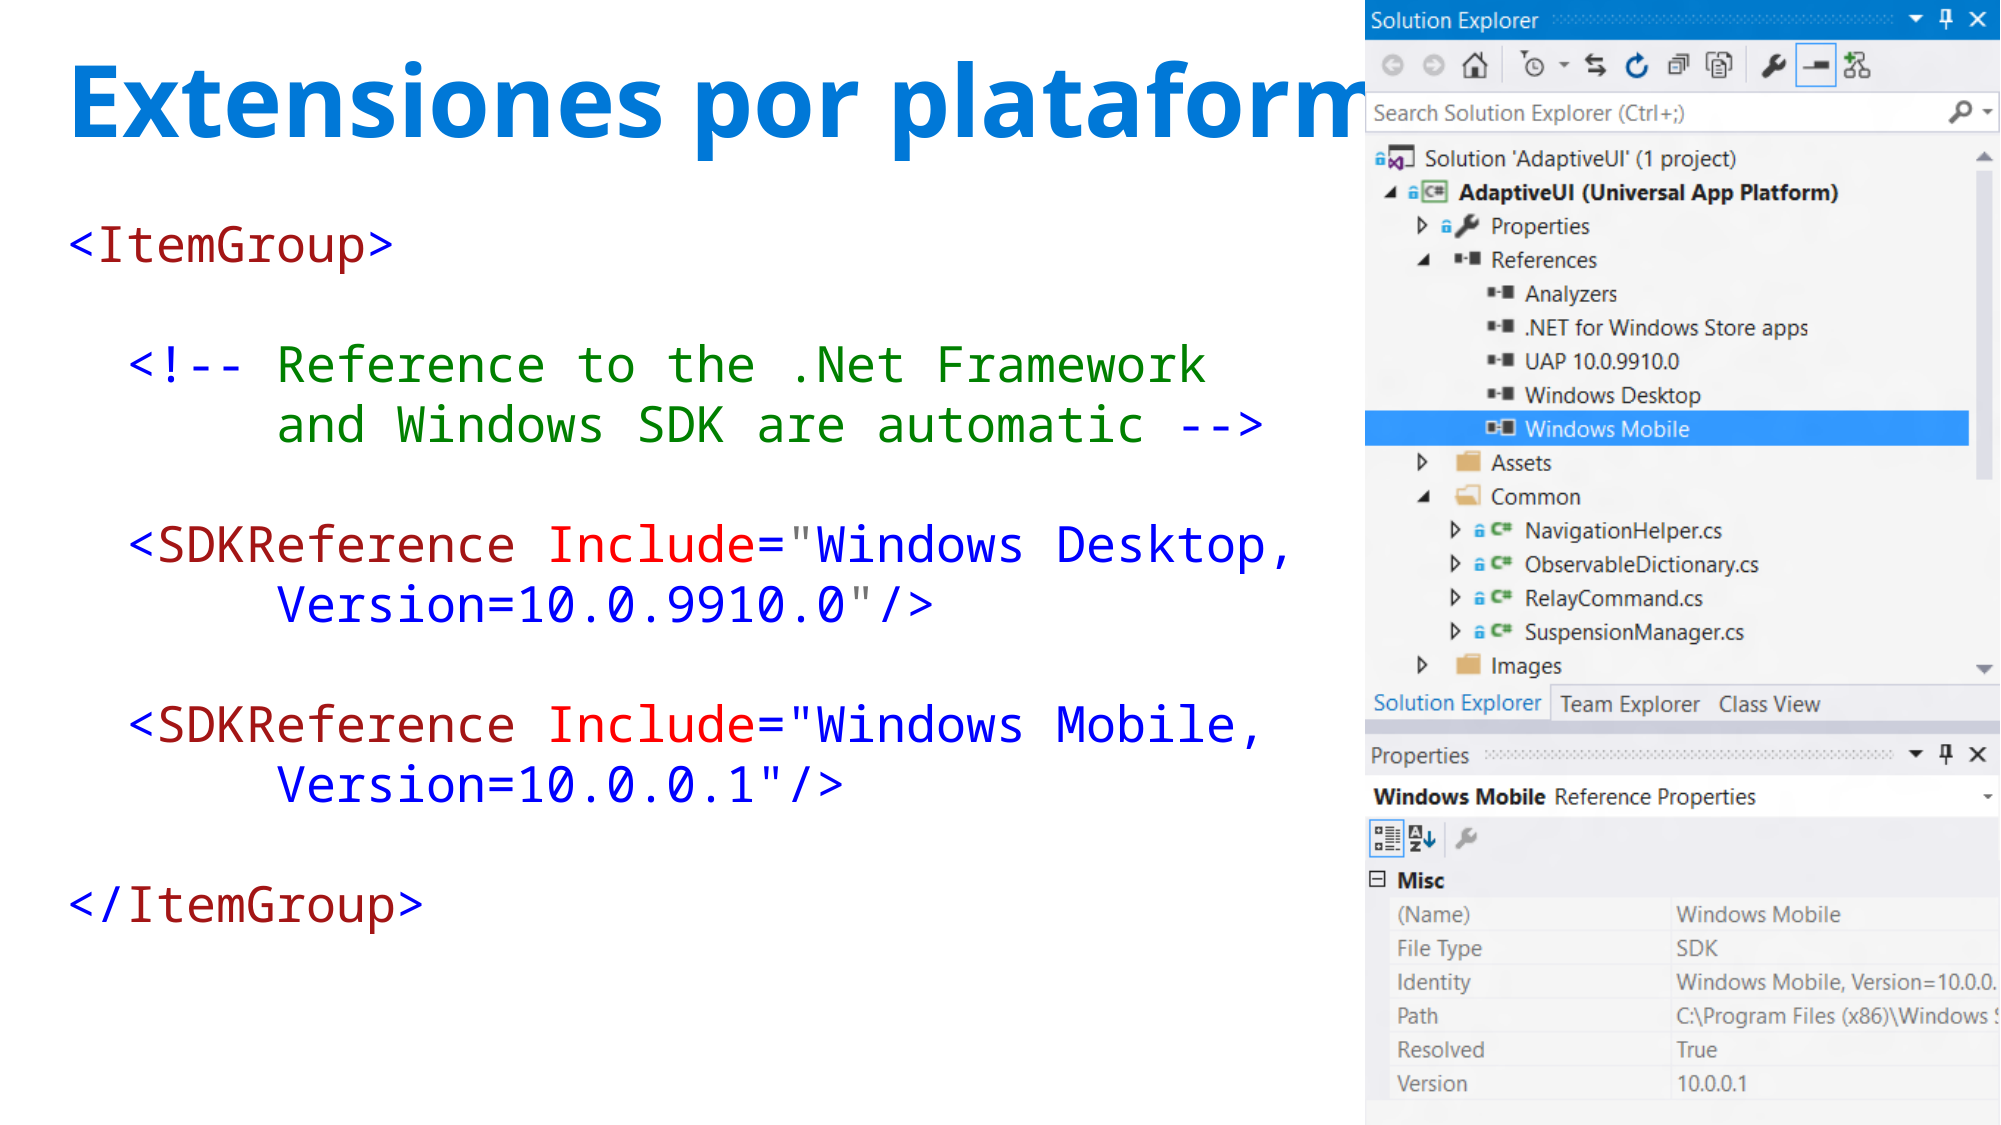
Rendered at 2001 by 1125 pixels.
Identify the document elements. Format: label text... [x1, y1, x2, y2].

title Extensiones por plataforma [44, 33, 1365, 195]
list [1365, 0, 2000, 1125]
list <ItemGroup> <!-- Reference to the .Net Framework and Windows SDK are automatic --> <SDKReference Include="Windows Desktop, Version=10.0.9910.0"/> <SDKReference Include="Windows Mobile, Version=10.0.0.1"/> </ItemGroup> [44, 194, 1363, 1078]
